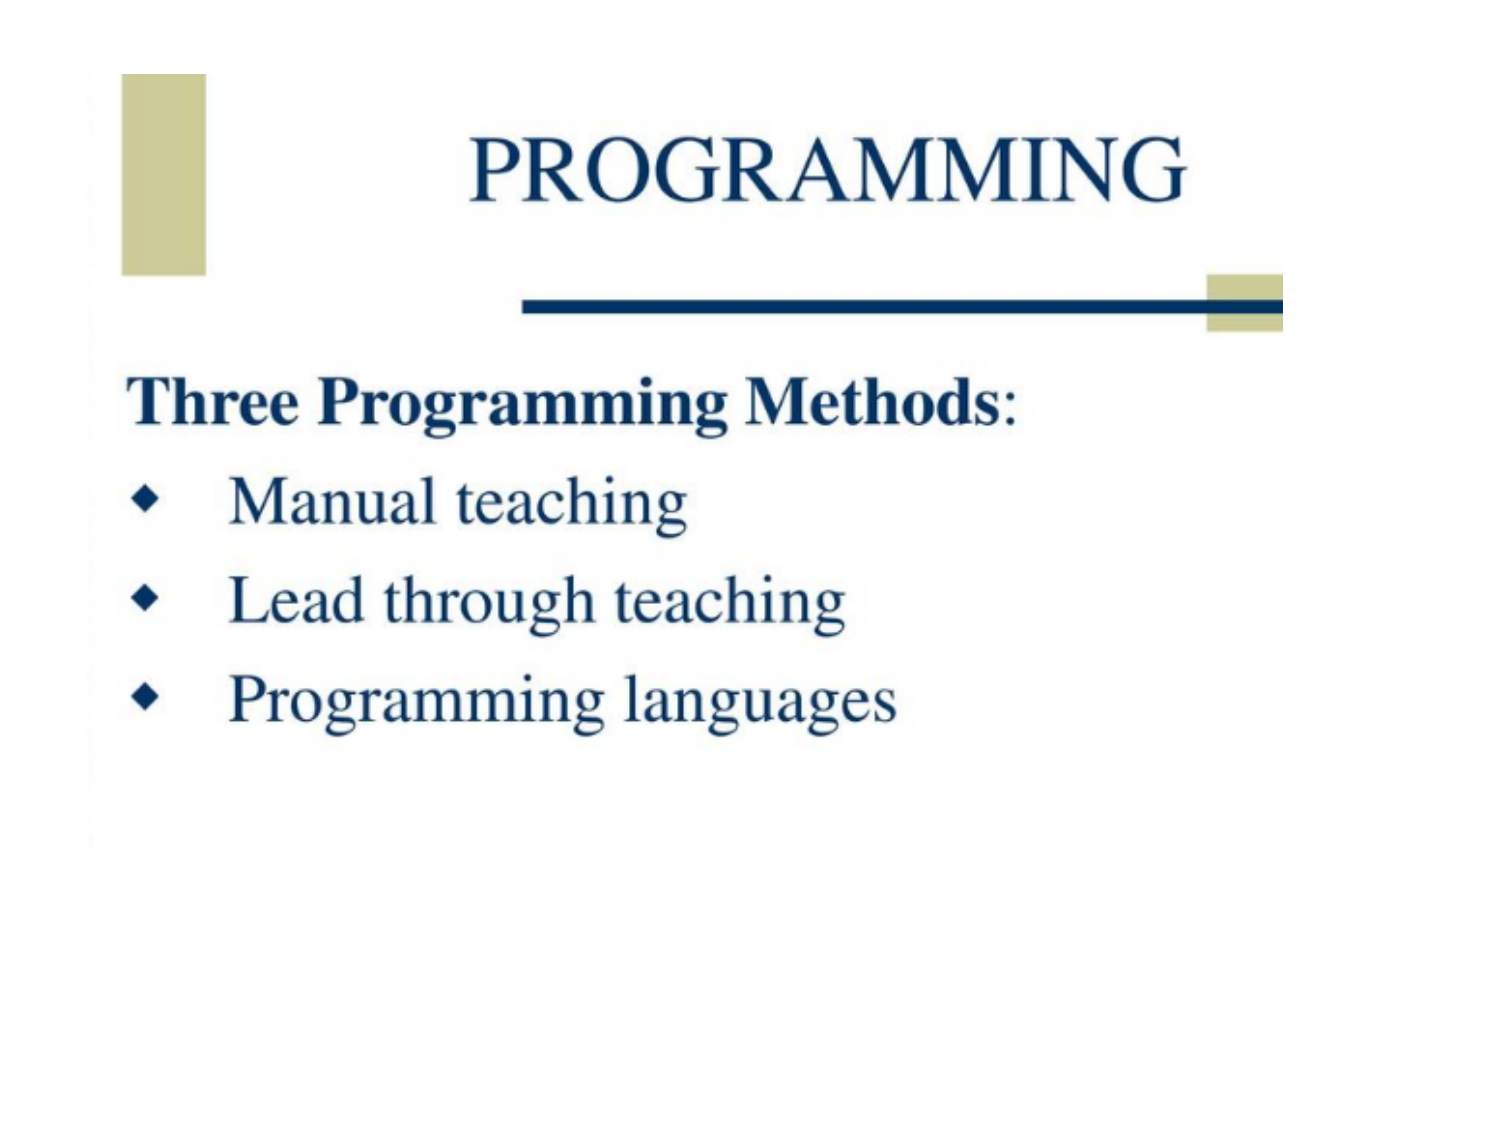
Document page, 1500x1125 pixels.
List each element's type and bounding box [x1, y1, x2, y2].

picture [87, 74, 1283, 863]
